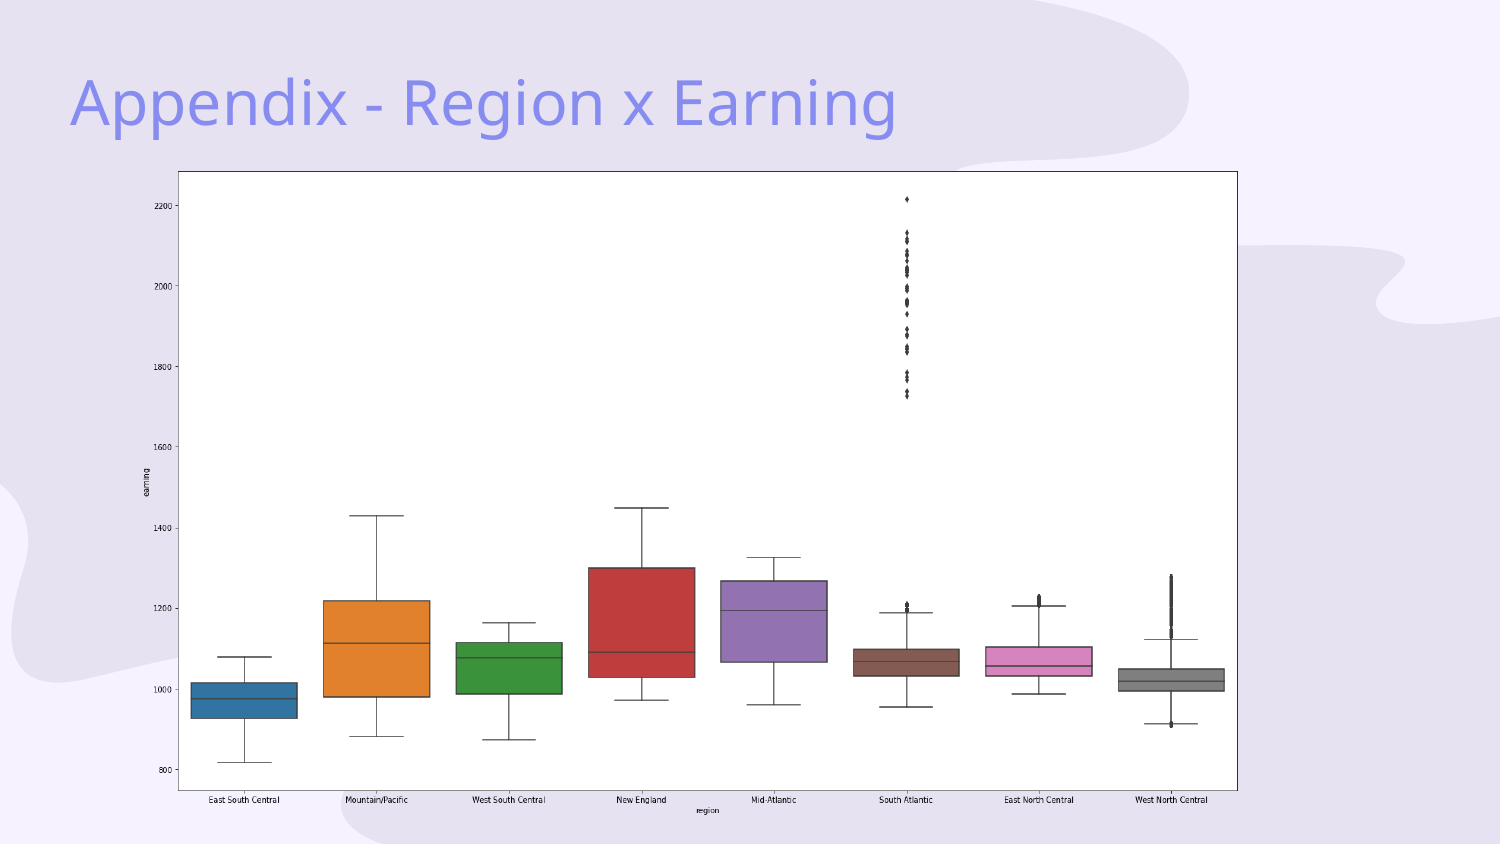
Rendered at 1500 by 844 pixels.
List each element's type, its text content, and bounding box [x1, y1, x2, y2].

title Appendix - Region x Earning [55, 47, 1319, 142]
picture [137, 166, 1242, 819]
